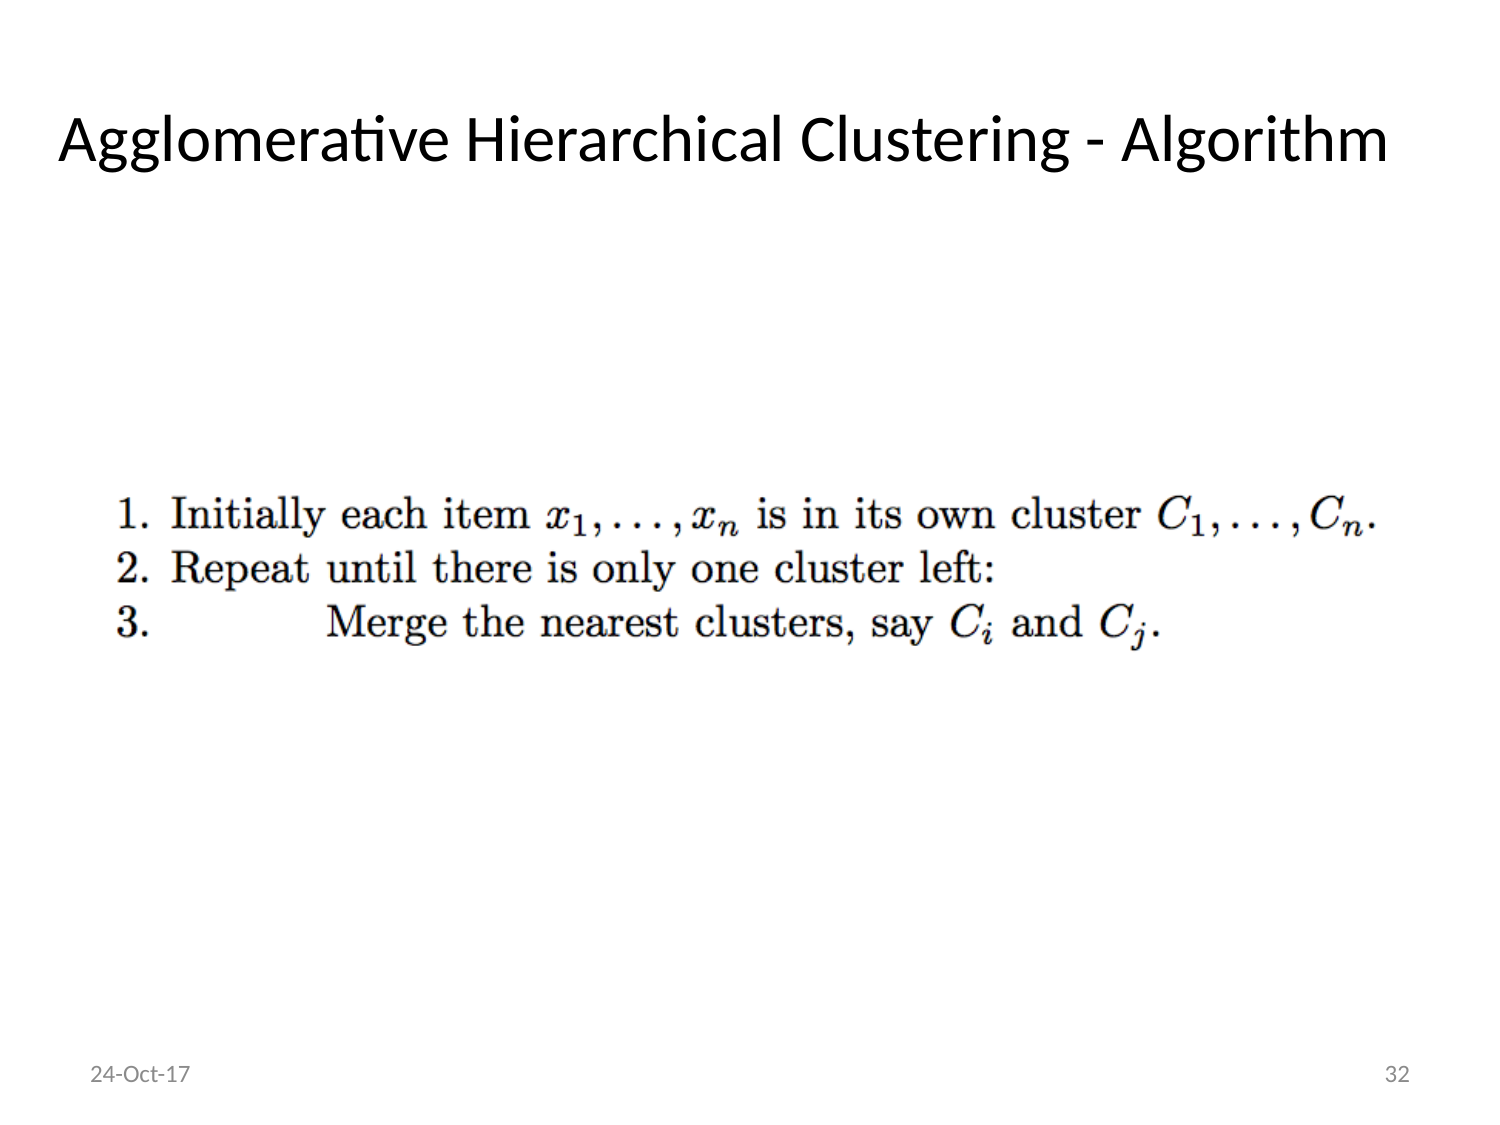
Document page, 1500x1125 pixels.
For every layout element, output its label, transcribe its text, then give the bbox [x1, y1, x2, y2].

slide_number 24-Oct-17 [75, 1042, 425, 1103]
picture [87, 462, 1426, 680]
slide_number 32 [1074, 1042, 1425, 1103]
title Agglomerative Hierarchical Clustering - Algorithm [43, 40, 1425, 229]
